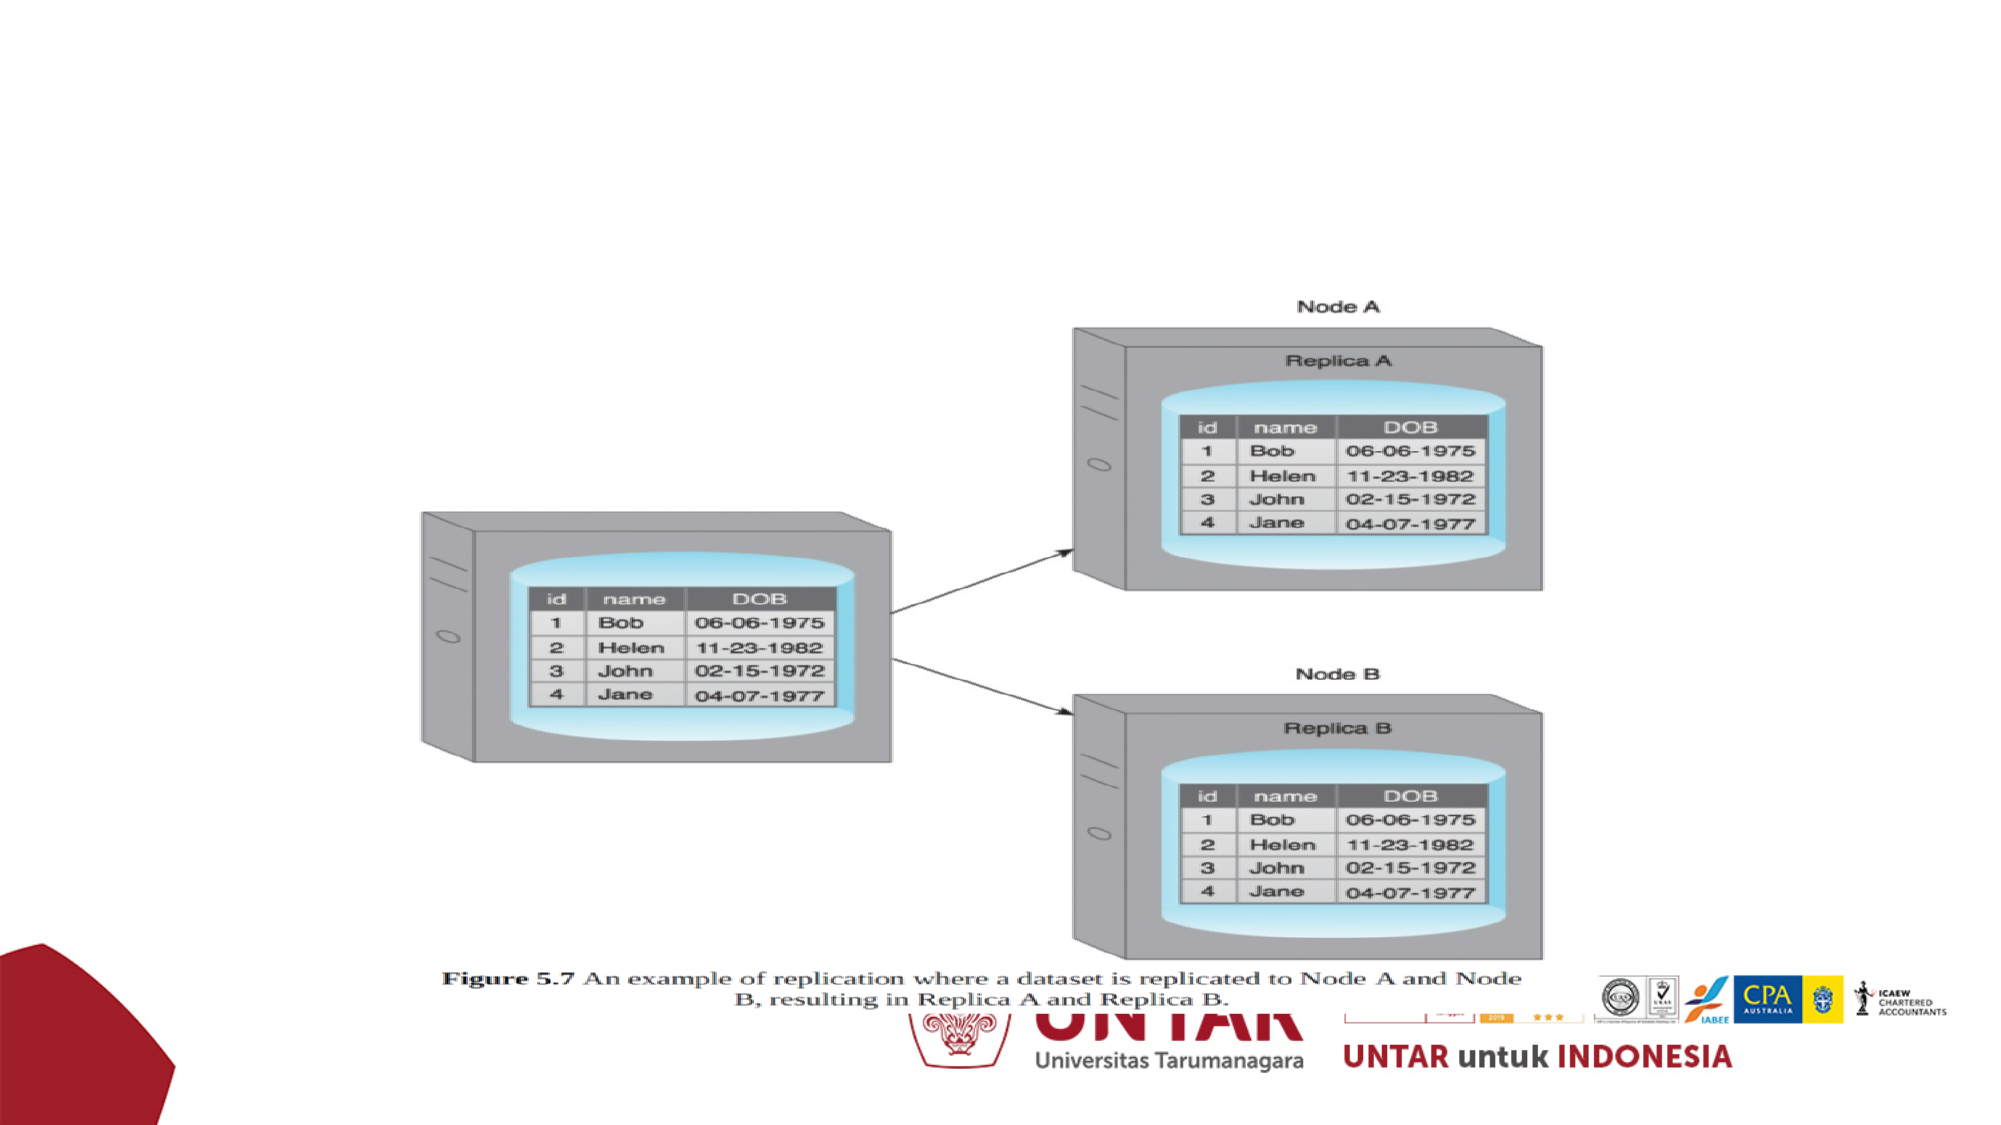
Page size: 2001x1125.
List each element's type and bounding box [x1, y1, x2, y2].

list [370, 299, 1600, 1014]
picture [0, 0, 2001, 1125]
